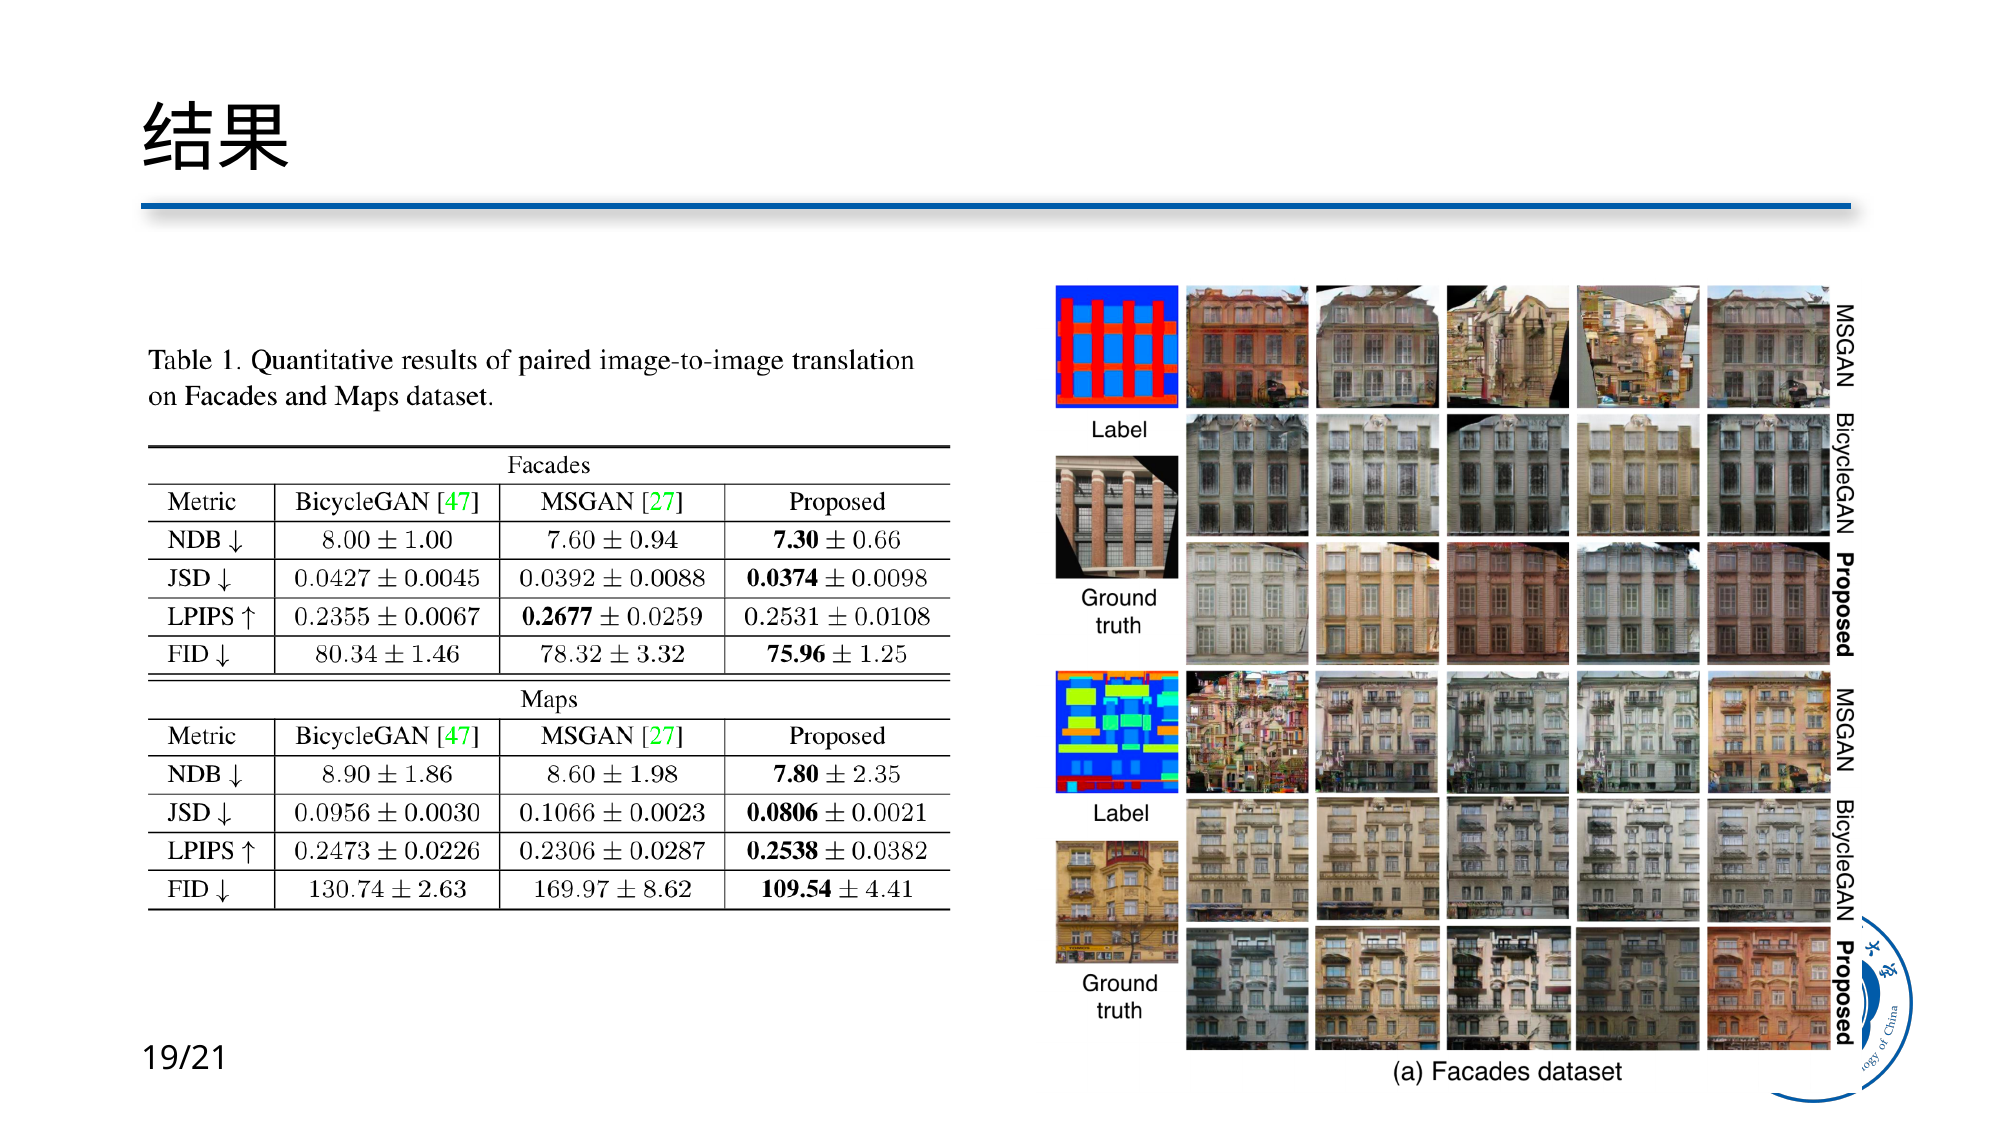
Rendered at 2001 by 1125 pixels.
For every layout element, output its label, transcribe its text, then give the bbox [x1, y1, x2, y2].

title 结果 [126, 32, 1852, 250]
slide_number 19/21 [126, 1028, 577, 1089]
picture [125, 335, 964, 943]
picture [1036, 278, 1917, 1107]
